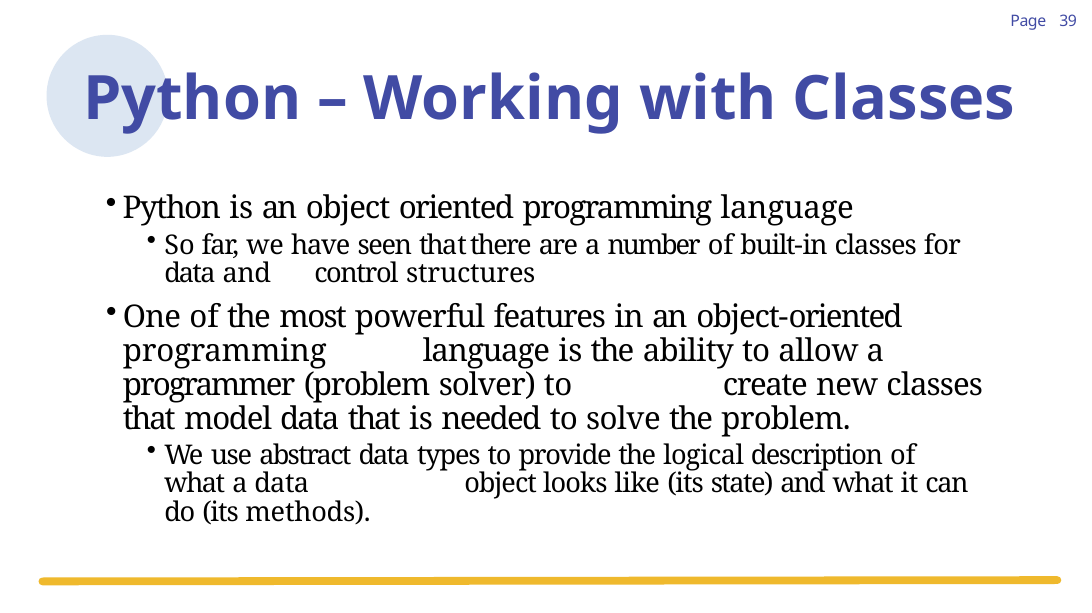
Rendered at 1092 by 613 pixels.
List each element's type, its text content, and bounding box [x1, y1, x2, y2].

text_box Python is an object oriented programming language So far, we have seen that there are a number of built-in classes for data and control structures One of the most powerful features in an object-oriented programming language is the ability to allow a programmer (problem solver) to create new classes that model data that is needed to solve the problem. We use abstract data types to provide the logical description of what a data object looks like (its state) and what it can do (its methods). [103, 184, 1026, 527]
text_box Page [1010, 10, 1069, 30]
text_box Python – Working with Classes [173, 58, 1021, 133]
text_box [46, 34, 169, 158]
text_box 39 [1043, 10, 1086, 32]
